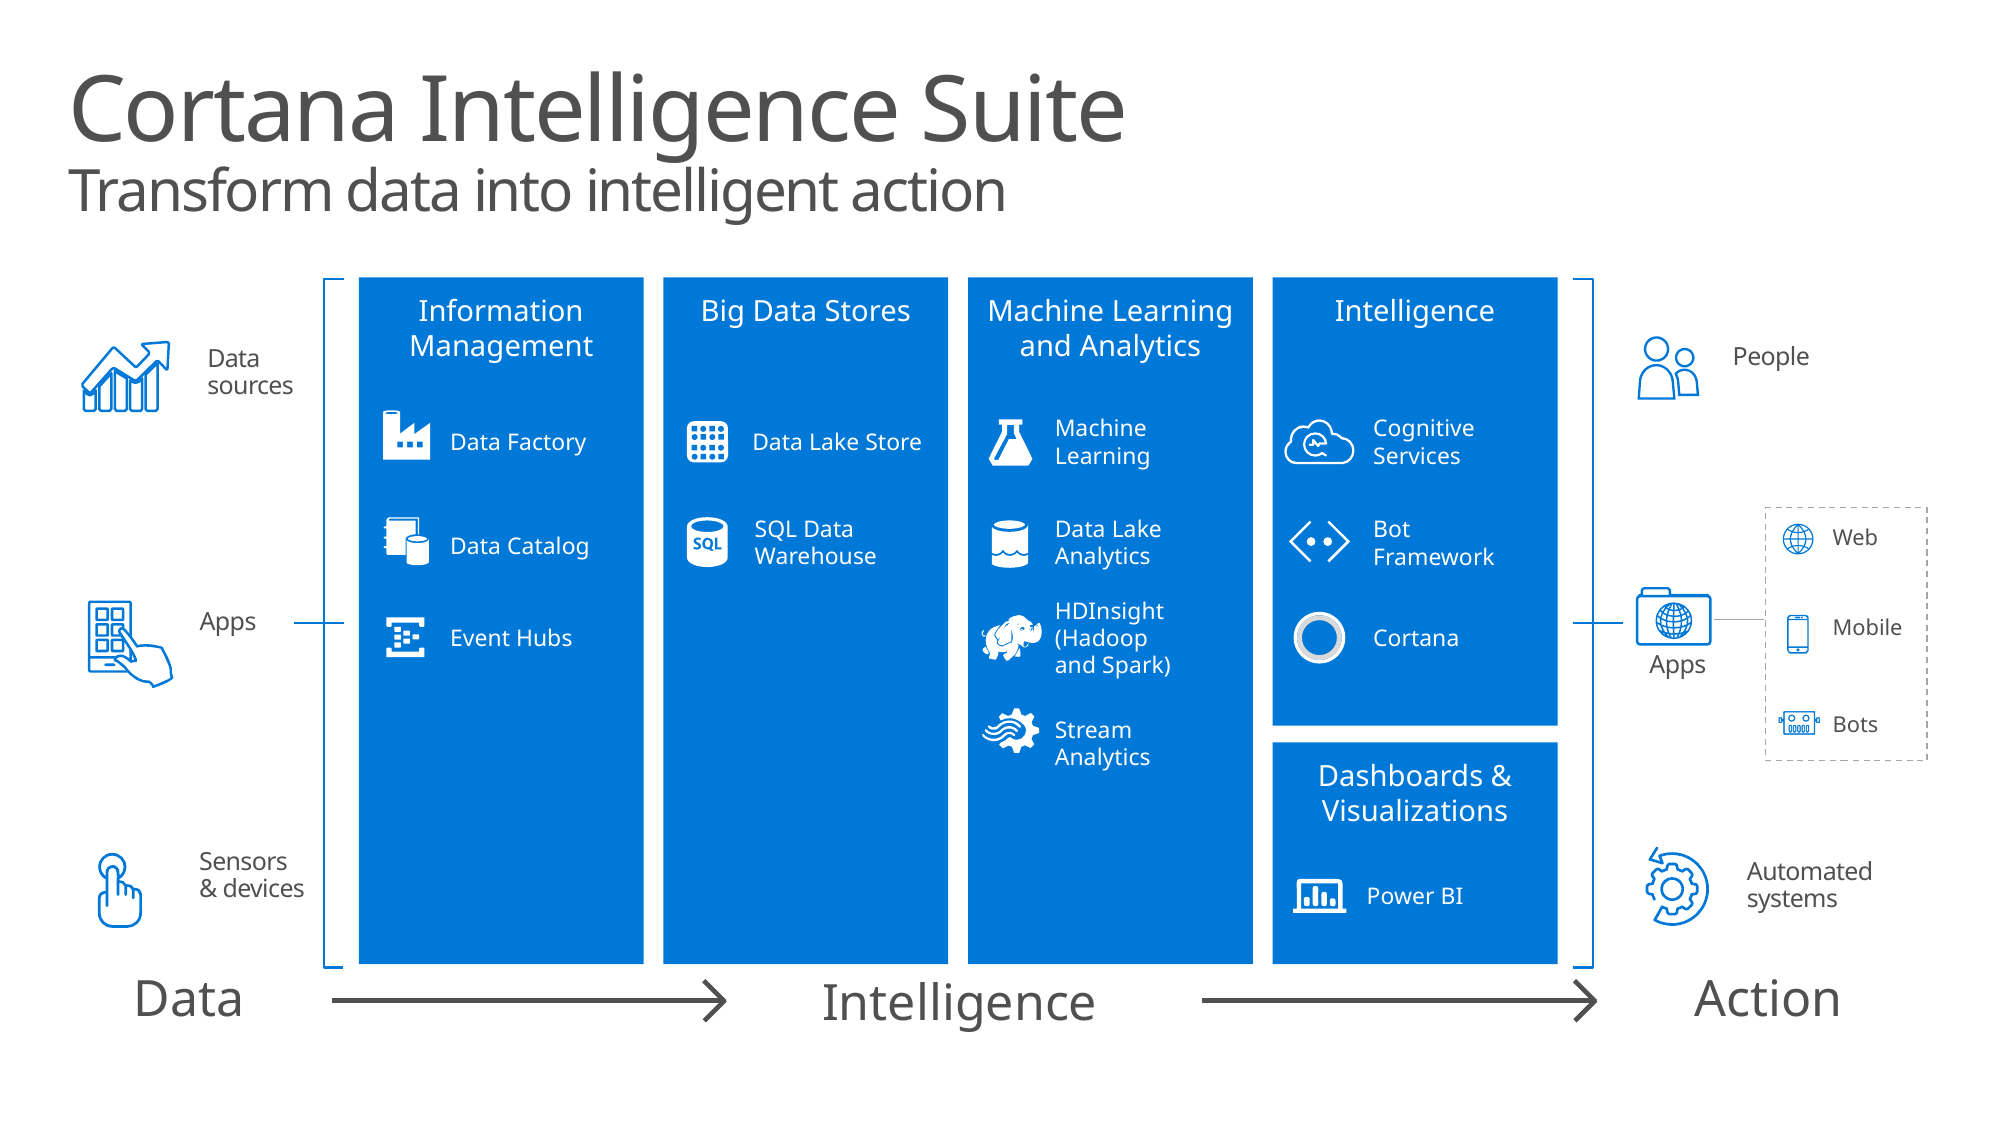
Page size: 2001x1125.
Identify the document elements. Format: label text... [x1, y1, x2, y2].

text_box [81, 278, 387, 1028]
title Cortana Intelligence Suite Transform data into intelligent action [44, 47, 1957, 196]
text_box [1572, 278, 1941, 1028]
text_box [1254, 277, 1624, 1016]
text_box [830, 277, 1254, 1032]
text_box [331, 277, 722, 1016]
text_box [663, 277, 949, 965]
